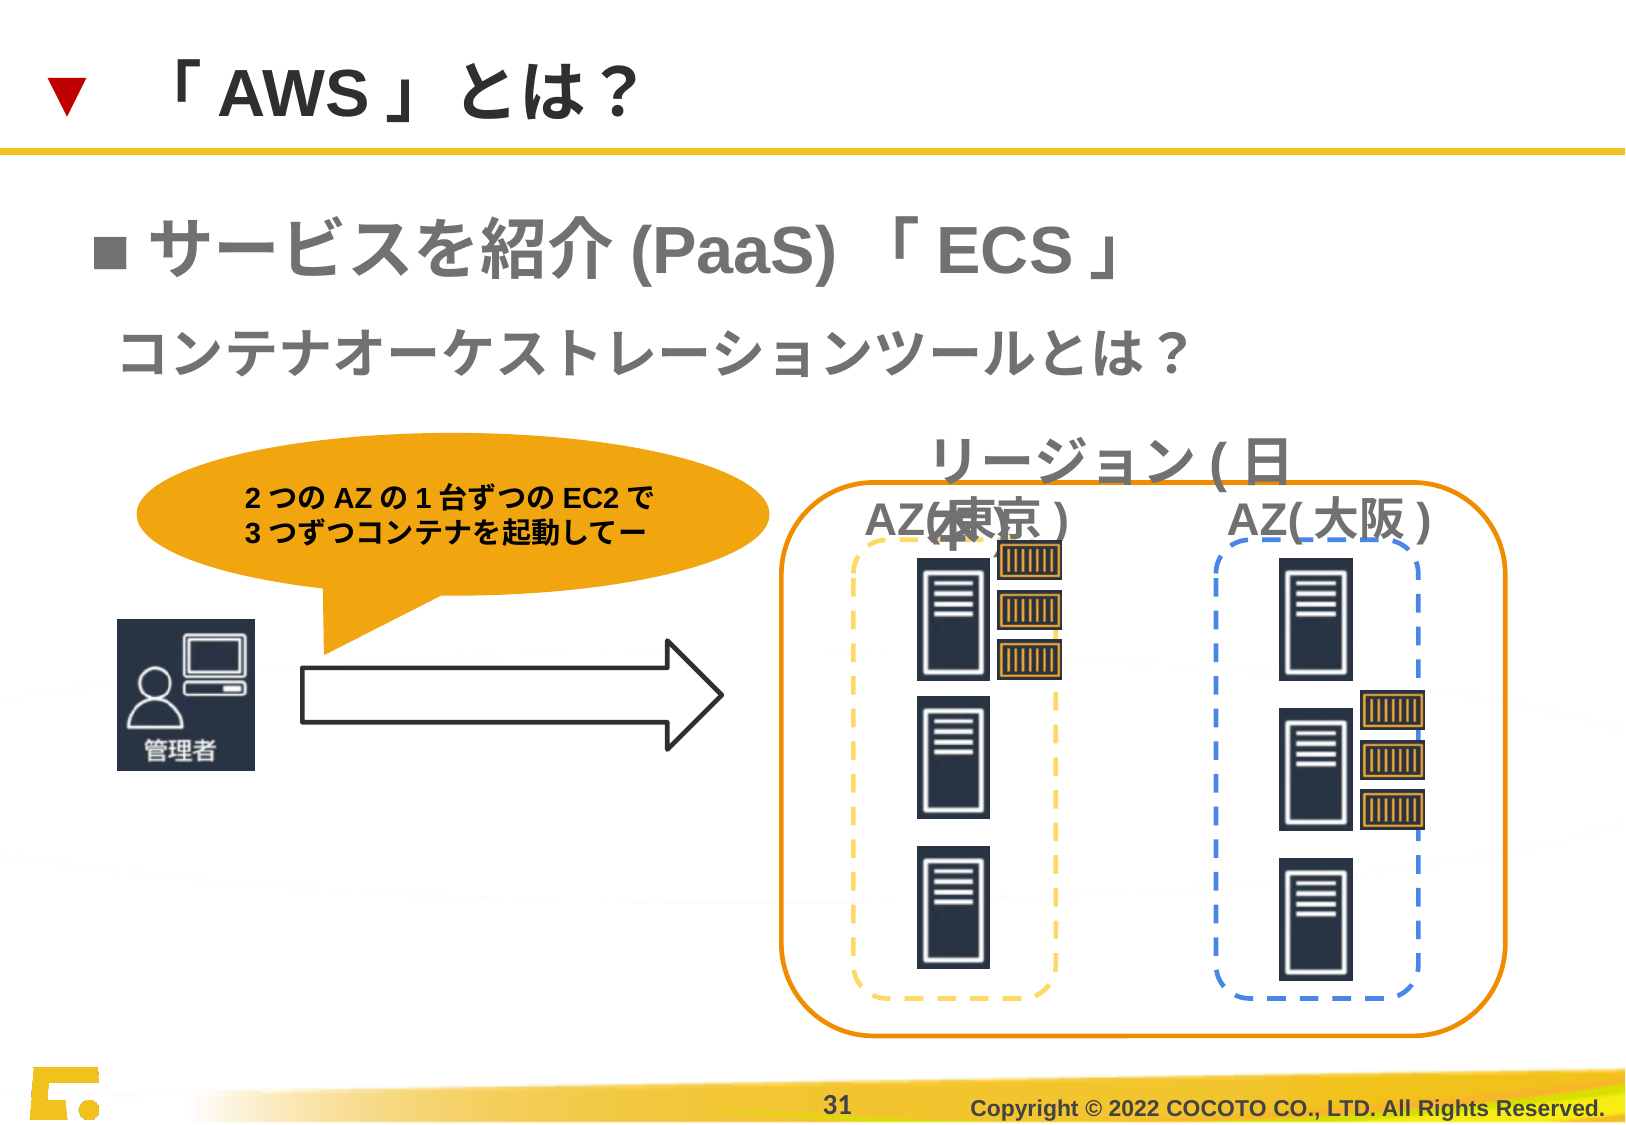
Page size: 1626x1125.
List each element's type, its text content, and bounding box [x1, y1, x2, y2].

text_box コンテナオーケストレーションツールとは？ [100, 311, 1568, 409]
text_box ■サービスを紹介(PaaS)「ECS」 [75, 198, 1604, 308]
text_box [302, 640, 722, 750]
text_box AZ(東京) [849, 482, 1104, 542]
text_box ▼ 「AWS」とは？ [19, 31, 1625, 130]
text_box リージョン(日本) [911, 420, 1386, 518]
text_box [853, 539, 1419, 999]
footer Copyright © 2022 COCOTO CO., LTD. All Rights Reserved. [915, 1085, 1618, 1125]
text_box 2つのAZの1台ずつのEC2で 3つずつコンテナを起動してー [137, 433, 769, 654]
text_box [781, 485, 1506, 1036]
text_box AZ(大阪) [1211, 482, 1467, 580]
picture [0, 0, 1626, 1125]
